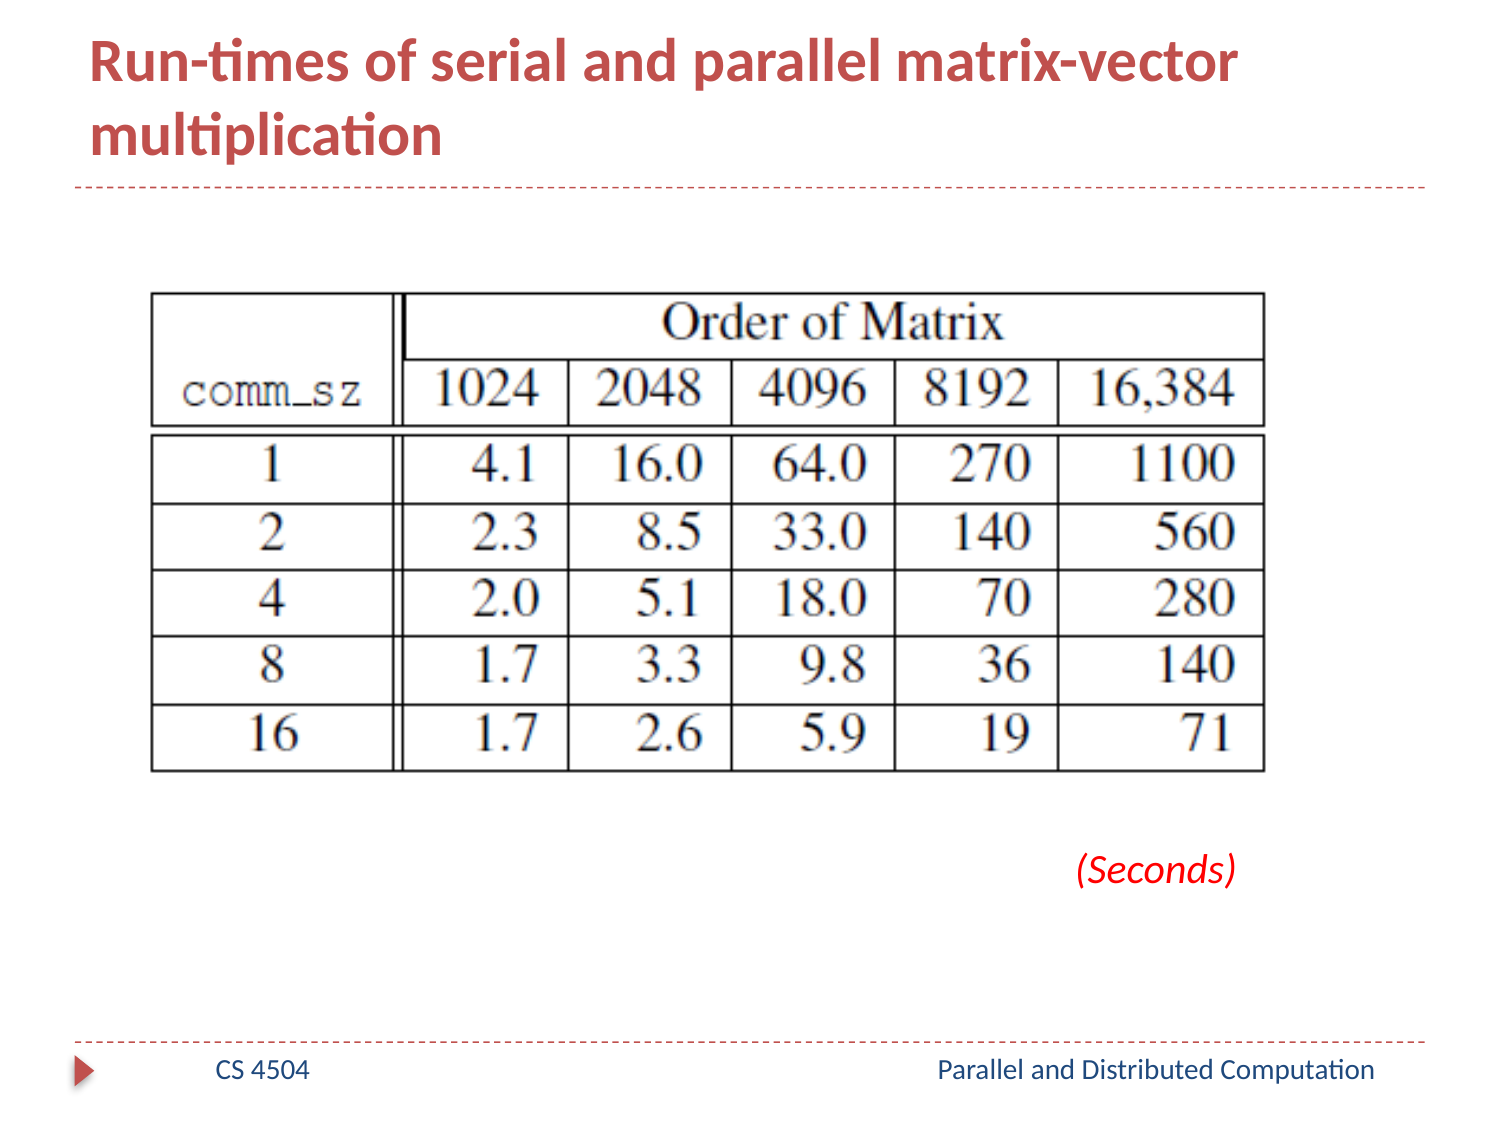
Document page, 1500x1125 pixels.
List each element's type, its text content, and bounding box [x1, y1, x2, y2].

slide_number Parallel and Distributed Computation [887, 1042, 1426, 1103]
title Run-times of serial and parallel matrix-vector multiplication [75, 12, 1425, 175]
picture [123, 266, 1280, 788]
text_box (Seconds) [1060, 834, 1253, 899]
slide_number CS 4504 [100, 1042, 426, 1103]
